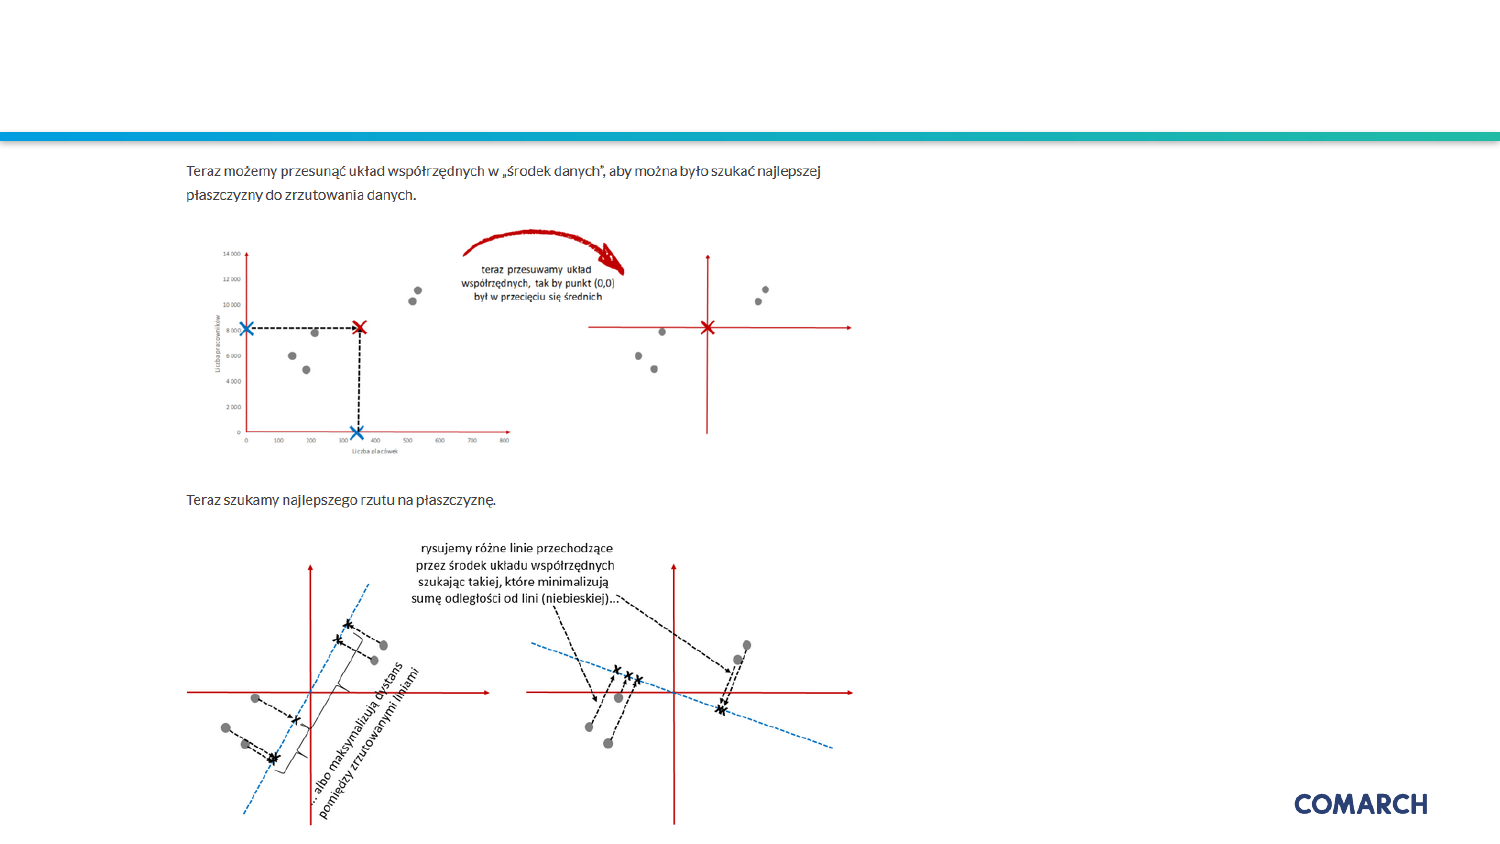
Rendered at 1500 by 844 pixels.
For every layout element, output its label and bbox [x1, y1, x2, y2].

picture [1294, 793, 1427, 814]
picture [161, 157, 905, 832]
